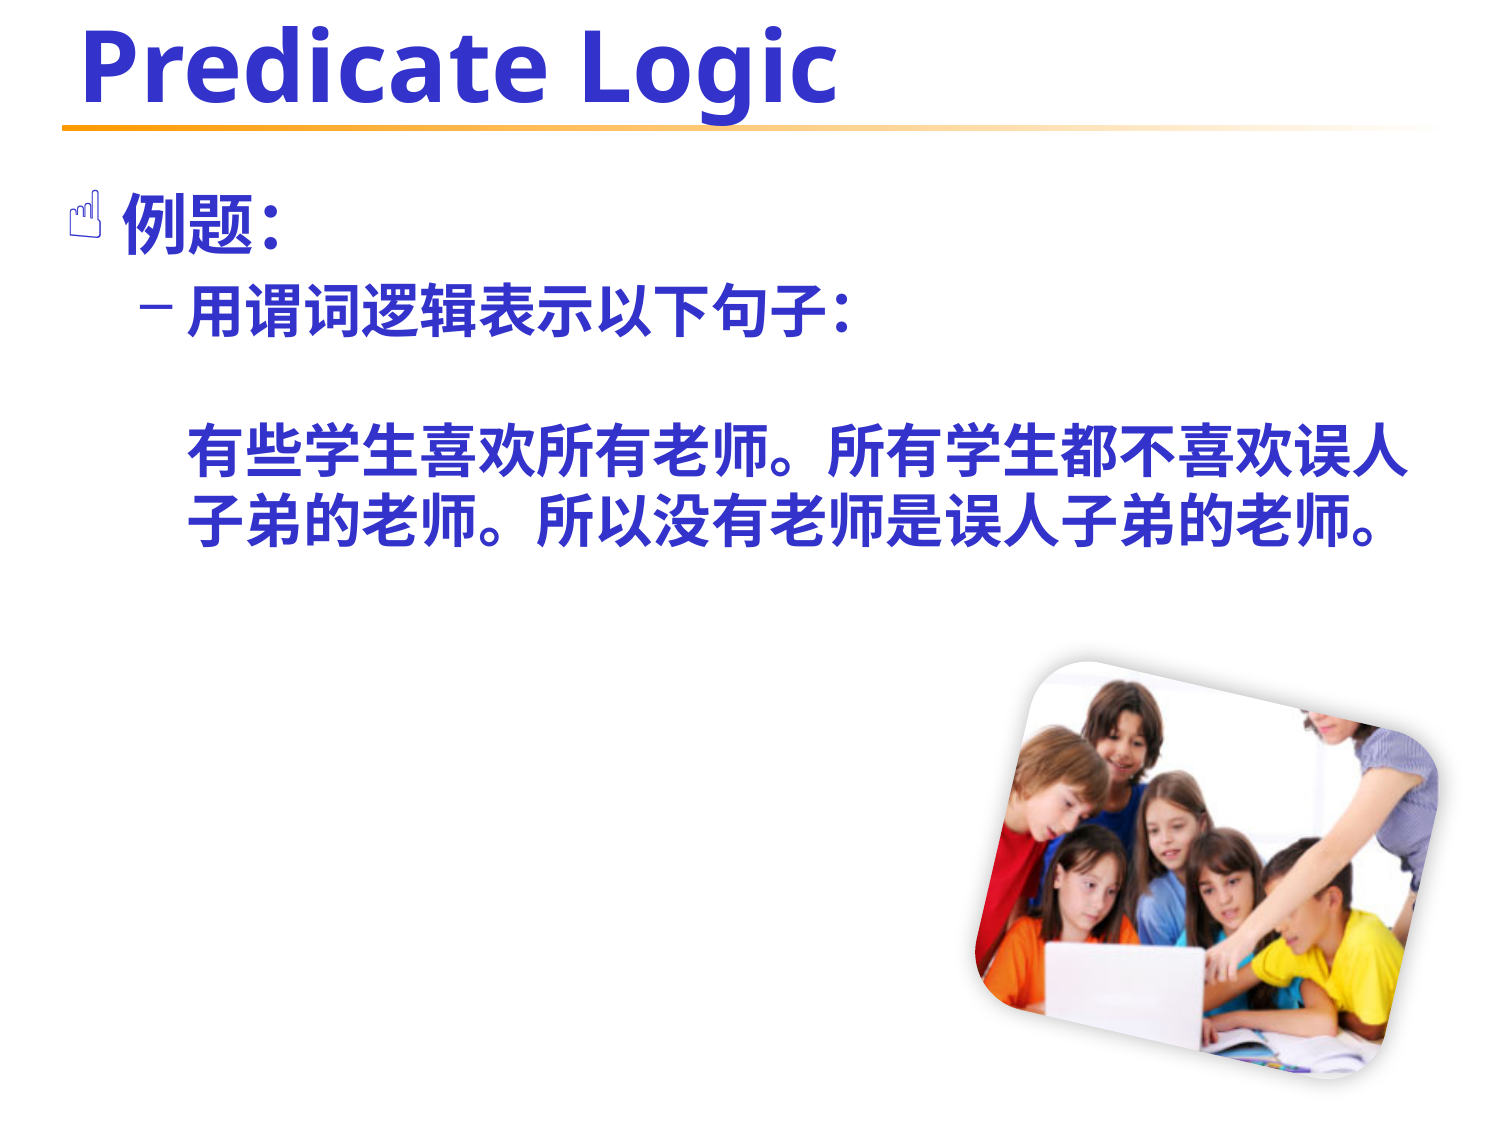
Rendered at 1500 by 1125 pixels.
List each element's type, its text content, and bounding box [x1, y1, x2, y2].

list 例题： 用谓词逻辑表示以下句子： 有些学生喜欢所有老师。所有学生都不喜欢误人子弟的老师。所以没有老师是误人子弟的老师。 [50, 174, 1450, 1088]
title Predicate Logic [62, 0, 1500, 125]
picture [975, 661, 1441, 1080]
